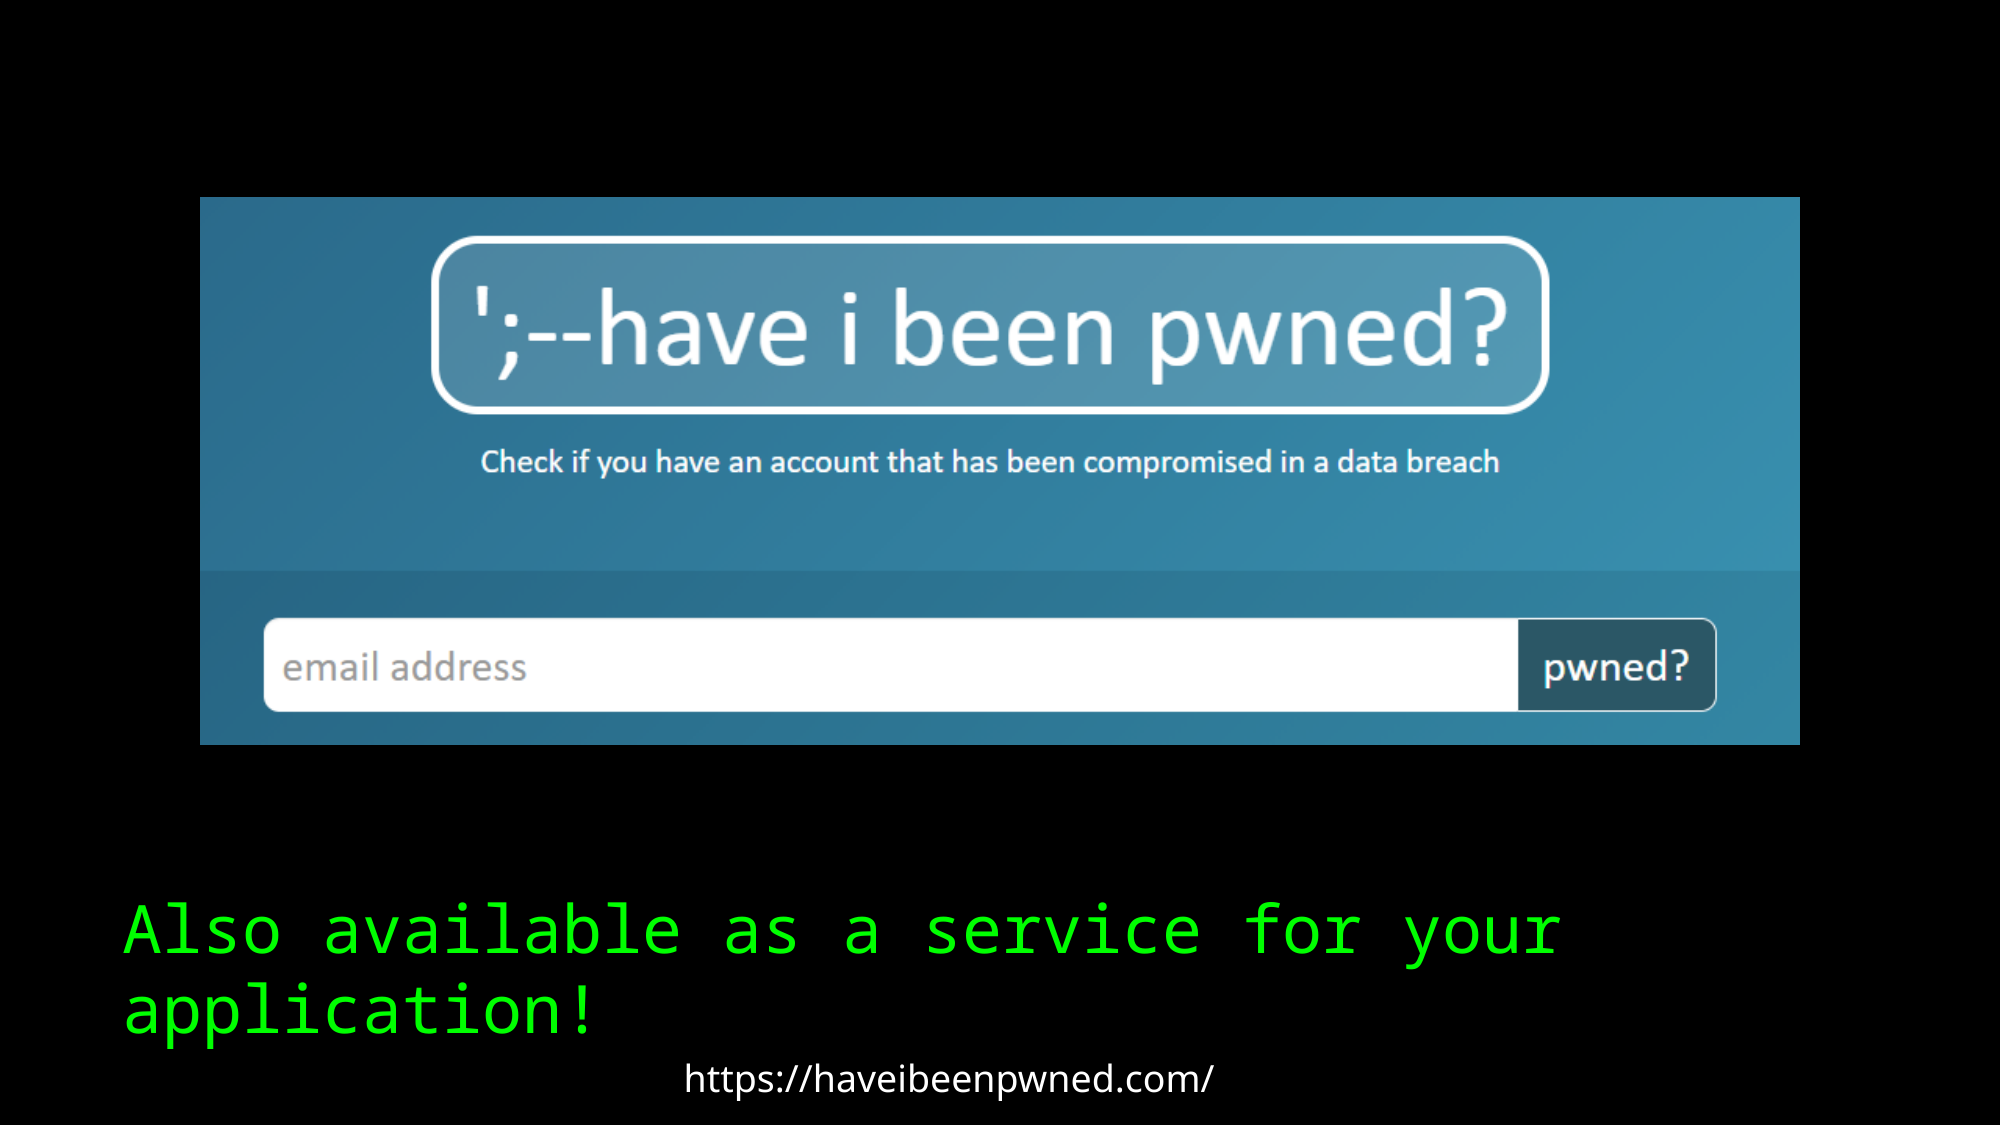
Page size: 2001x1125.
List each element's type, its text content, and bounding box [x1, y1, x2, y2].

picture [200, 197, 1800, 745]
text_box Also available as a service for your application! [107, 879, 1988, 1054]
text_box https://haveibeenpwned.com/ [668, 1054, 1276, 1108]
